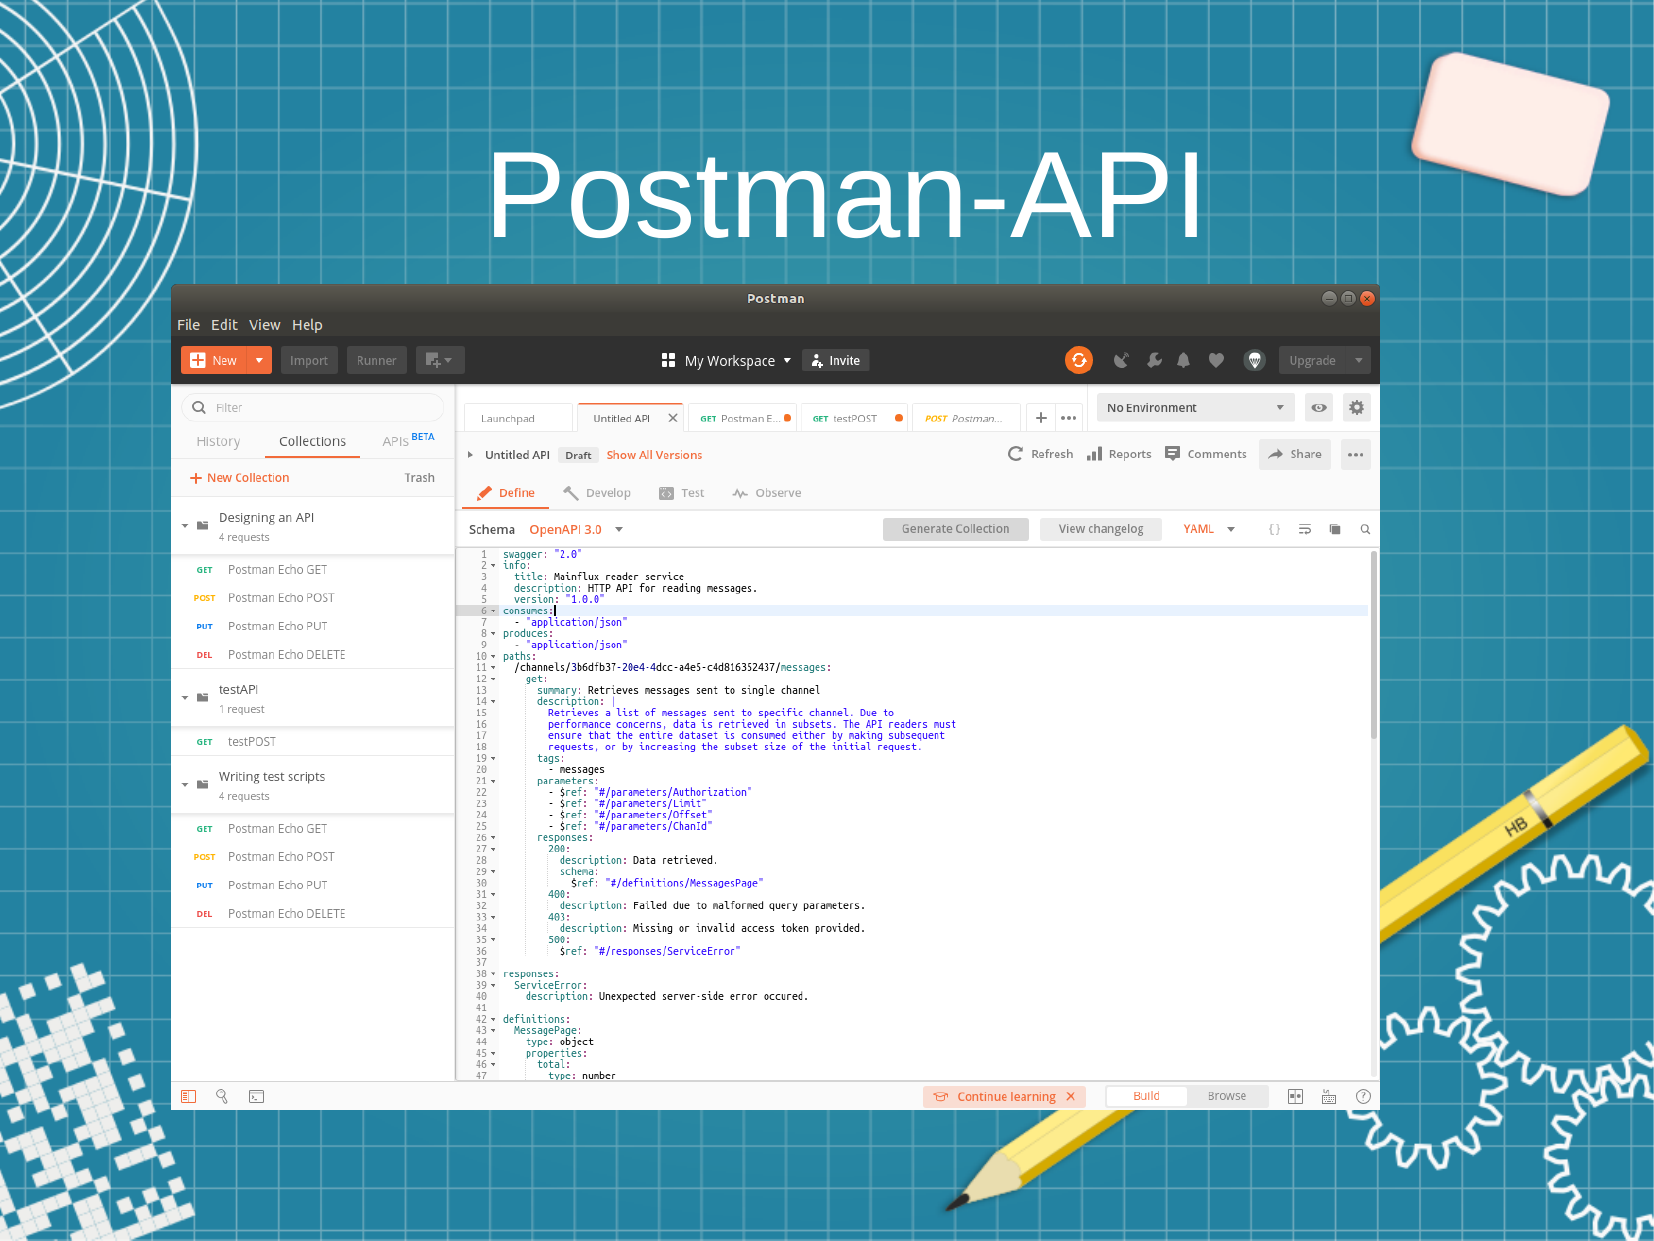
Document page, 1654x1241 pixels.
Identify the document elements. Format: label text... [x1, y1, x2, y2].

picture [0, 0, 1654, 1241]
text_box Postman-API [103, 47, 1590, 330]
